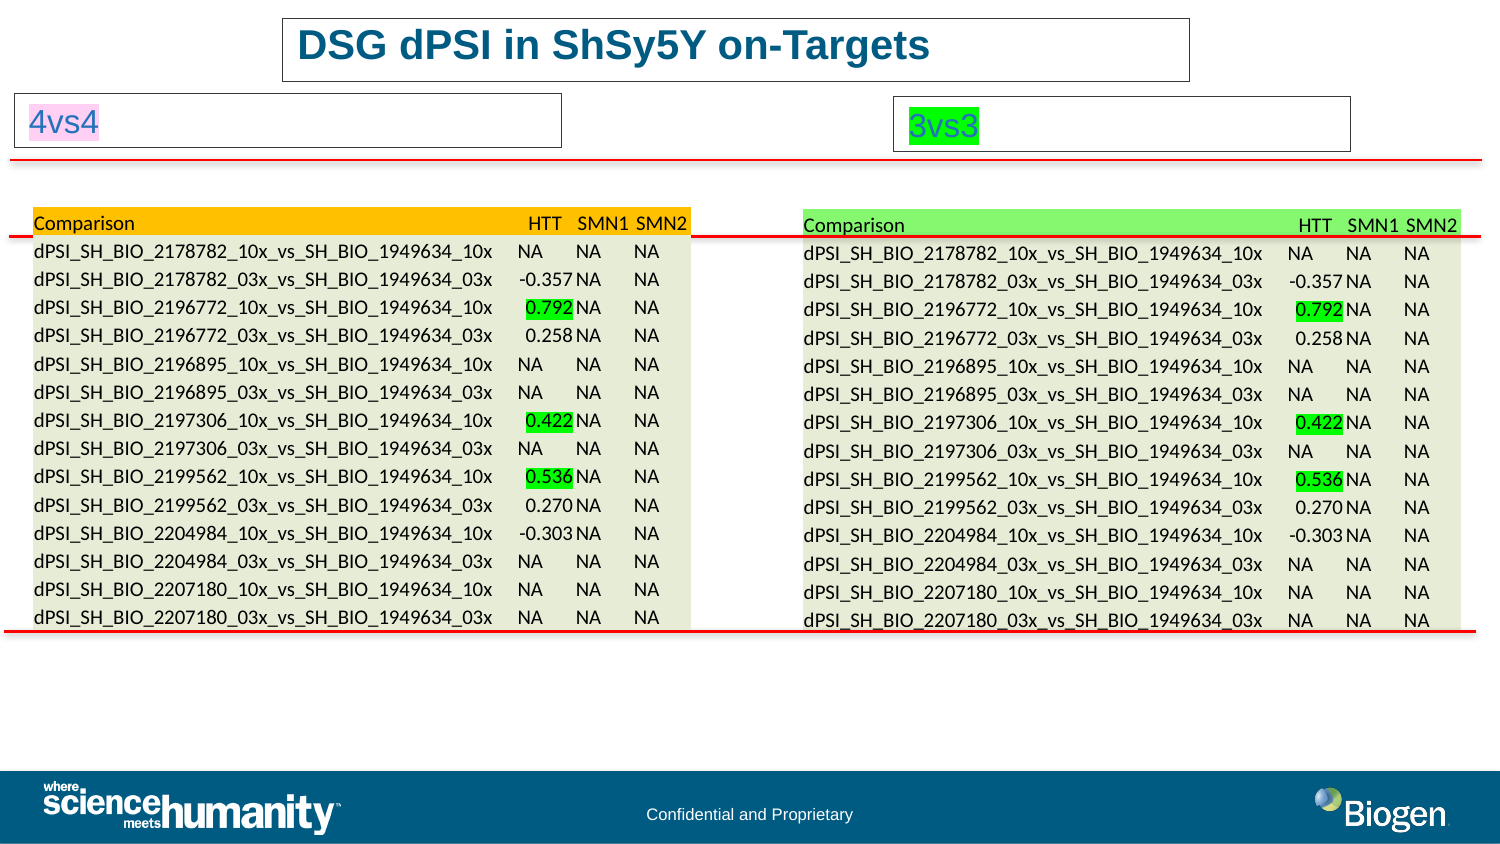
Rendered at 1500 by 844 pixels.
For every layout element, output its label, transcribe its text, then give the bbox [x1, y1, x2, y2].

table_cell dPSI_SH_BIO_2196895_03x_vs_SH_BIO_1949634_03x [33, 376, 516, 405]
table_cell NA [574, 263, 632, 292]
table_header HTT [1286, 209, 1344, 233]
table_cell NA [632, 517, 691, 546]
table_cell dPSI_SH_BIO_2196895_10x_vs_SH_BIO_1949634_10x [33, 348, 516, 376]
picture [1316, 788, 1341, 811]
table_cell NA [574, 376, 632, 405]
table_cell NA [632, 574, 691, 602]
table_cell dPSI_SH_BIO_2196772_10x_vs_SH_BIO_1949634_10x [803, 294, 1286, 322]
table_cell NA [1344, 266, 1403, 294]
table_cell NA [1286, 245, 1344, 266]
table_cell NA [632, 461, 691, 489]
table_cell NA [632, 376, 691, 405]
table_cell dPSI_SH_BIO_2197306_03x_vs_SH_BIO_1949634_03x [33, 433, 516, 461]
table_cell NA [1344, 294, 1403, 322]
table_cell dPSI_SH_BIO_2196895_10x_vs_SH_BIO_1949634_10x [803, 350, 1286, 379]
table_cell NA [574, 574, 632, 602]
table_cell dPSI_SH_BIO_2197306_10x_vs_SH_BIO_1949634_10x [33, 405, 516, 433]
table_cell NA [1286, 576, 1344, 604]
table_cell NA [574, 405, 632, 433]
table_cell NA [1344, 604, 1403, 628]
table_cell NA [1344, 350, 1403, 379]
table_cell NA [516, 574, 574, 602]
table_cell dPSI_SH_BIO_2178782_10x_vs_SH_BIO_1949634_10x [33, 244, 516, 263]
table_cell dPSI_SH_BIO_2204984_10x_vs_SH_BIO_1949634_10x [803, 520, 1286, 548]
title DSG dPSI in ShSy5Y on-Targets [282, 18, 1190, 82]
table_cell dPSI_SH_BIO_2204984_10x_vs_SH_BIO_1949634_10x [33, 517, 516, 546]
table_cell dPSI_SH_BIO_2178782_03x_vs_SH_BIO_1949634_03x [33, 263, 516, 292]
table_cell NA [1403, 463, 1461, 492]
picture [1374, 808, 1390, 826]
table_cell NA [1403, 604, 1461, 628]
table_cell -0.303 [516, 517, 574, 546]
table_cell NA [632, 263, 691, 292]
table_cell NA [632, 602, 691, 630]
table_cell NA [1344, 322, 1403, 350]
table_cell NA [516, 348, 574, 376]
table_cell 0.270 [1286, 492, 1344, 520]
picture [1430, 808, 1435, 825]
text_box 4vs4 [14, 93, 562, 148]
table_cell NA [1344, 435, 1403, 463]
table_cell NA [516, 433, 574, 461]
table_cell NA [574, 433, 632, 461]
table_cell NA [1403, 350, 1461, 379]
table_cell NA [574, 244, 632, 263]
table_cell NA [632, 433, 691, 461]
table_header Comparison [33, 207, 516, 235]
table_cell NA [1403, 407, 1461, 435]
table_cell dPSI_SH_BIO_2204984_03x_vs_SH_BIO_1949634_03x [33, 546, 516, 574]
table_cell NA [1286, 379, 1344, 407]
table_cell NA [1286, 548, 1344, 576]
table_cell NA [632, 546, 691, 574]
table_cell NA [1344, 548, 1403, 576]
table_cell dPSI_SH_BIO_2207180_10x_vs_SH_BIO_1949634_10x [33, 574, 516, 602]
table_cell NA [1403, 520, 1461, 548]
table_cell 0.792 [1286, 294, 1344, 322]
table_cell NA [574, 546, 632, 574]
table_cell NA [574, 348, 632, 376]
table_cell NA [1344, 520, 1403, 548]
table_cell NA [574, 602, 632, 630]
table_cell NA [516, 546, 574, 574]
text_box 3vs3 [893, 96, 1351, 152]
picture [1392, 819, 1410, 832]
table_cell dPSI_SH_BIO_2207180_03x_vs_SH_BIO_1949634_03x [33, 602, 516, 630]
table_cell NA [516, 244, 574, 263]
table_cell dPSI_SH_BIO_2196772_10x_vs_SH_BIO_1949634_10x [33, 292, 516, 320]
table_cell 0.536 [1286, 463, 1344, 492]
table_cell dPSI_SH_BIO_2199562_03x_vs_SH_BIO_1949634_03x [33, 489, 516, 517]
table_cell dPSI_SH_BIO_2196895_03x_vs_SH_BIO_1949634_03x [803, 379, 1286, 407]
table_cell NA [1344, 245, 1403, 266]
table_cell dPSI_SH_BIO_2197306_10x_vs_SH_BIO_1949634_10x [803, 407, 1286, 435]
table_cell 0.536 [516, 461, 574, 489]
table_header Comparison [803, 209, 1286, 233]
table_cell dPSI_SH_BIO_2207180_10x_vs_SH_BIO_1949634_10x [803, 576, 1286, 604]
table_cell NA [574, 320, 632, 348]
table_cell dPSI_SH_BIO_2199562_10x_vs_SH_BIO_1949634_10x [803, 463, 1286, 492]
table_header SMN2 [1403, 209, 1461, 233]
picture [1411, 808, 1427, 826]
table_cell NA [1286, 350, 1344, 379]
table_cell -0.357 [1286, 266, 1344, 294]
table_cell NA [1344, 463, 1403, 492]
table_header HTT [516, 207, 574, 235]
picture [1394, 807, 1409, 817]
picture [1346, 801, 1364, 825]
table_cell dPSI_SH_BIO_2207180_03x_vs_SH_BIO_1949634_03x [803, 604, 1286, 628]
table_cell NA [1344, 407, 1403, 435]
table_cell NA [632, 405, 691, 433]
table_cell dPSI_SH_BIO_2204984_03x_vs_SH_BIO_1949634_03x [803, 548, 1286, 576]
picture [1436, 808, 1445, 825]
table_cell NA [574, 489, 632, 517]
table_cell dPSI_SH_BIO_2199562_03x_vs_SH_BIO_1949634_03x [803, 492, 1286, 520]
table_cell NA [574, 461, 632, 489]
table_cell NA [1286, 435, 1344, 463]
table_cell NA [574, 292, 632, 320]
table_cell 0.258 [1286, 322, 1344, 350]
table_cell NA [1403, 576, 1461, 604]
table_cell -0.303 [1286, 520, 1344, 548]
table_cell dPSI_SH_BIO_2178782_10x_vs_SH_BIO_1949634_10x [803, 245, 1286, 266]
table_cell NA [1344, 576, 1403, 604]
table_cell 0.270 [516, 489, 574, 517]
table_cell NA [632, 348, 691, 376]
table_cell 0.258 [516, 320, 574, 348]
table_cell -0.357 [516, 263, 574, 292]
table_cell NA [516, 376, 574, 405]
table_cell NA [1344, 492, 1403, 520]
table_cell 0.422 [1286, 407, 1344, 435]
table_cell NA [1403, 294, 1461, 322]
table_cell NA [632, 320, 691, 348]
table_cell NA [632, 244, 691, 263]
table_cell NA [632, 292, 691, 320]
table_cell NA [574, 517, 632, 546]
table_cell NA [1403, 245, 1461, 266]
table_cell NA [1403, 379, 1461, 407]
table_cell dPSI_SH_BIO_2196772_03x_vs_SH_BIO_1949634_03x [33, 320, 516, 348]
table_cell dPSI_SH_BIO_2196772_03x_vs_SH_BIO_1949634_03x [803, 322, 1286, 350]
table_cell NA [1403, 435, 1461, 463]
table_cell NA [1403, 322, 1461, 350]
table_cell dPSI_SH_BIO_2199562_10x_vs_SH_BIO_1949634_10x [33, 461, 516, 489]
table_cell NA [1344, 379, 1403, 407]
table_cell dPSI_SH_BIO_2178782_03x_vs_SH_BIO_1949634_03x [803, 266, 1286, 294]
table_cell 0.792 [516, 292, 574, 320]
table_cell NA [516, 602, 574, 630]
table_header SMN2 [632, 207, 691, 235]
table_header SMN1 [1344, 209, 1403, 233]
table_cell NA [1286, 604, 1344, 628]
table_cell dPSI_SH_BIO_2197306_03x_vs_SH_BIO_1949634_03x [803, 435, 1286, 463]
table_cell NA [1403, 266, 1461, 294]
table_cell NA [1403, 548, 1461, 576]
table_header SMN1 [574, 207, 632, 235]
table_cell 0.422 [516, 405, 574, 433]
table_cell NA [1403, 492, 1461, 520]
table_cell NA [632, 489, 691, 517]
